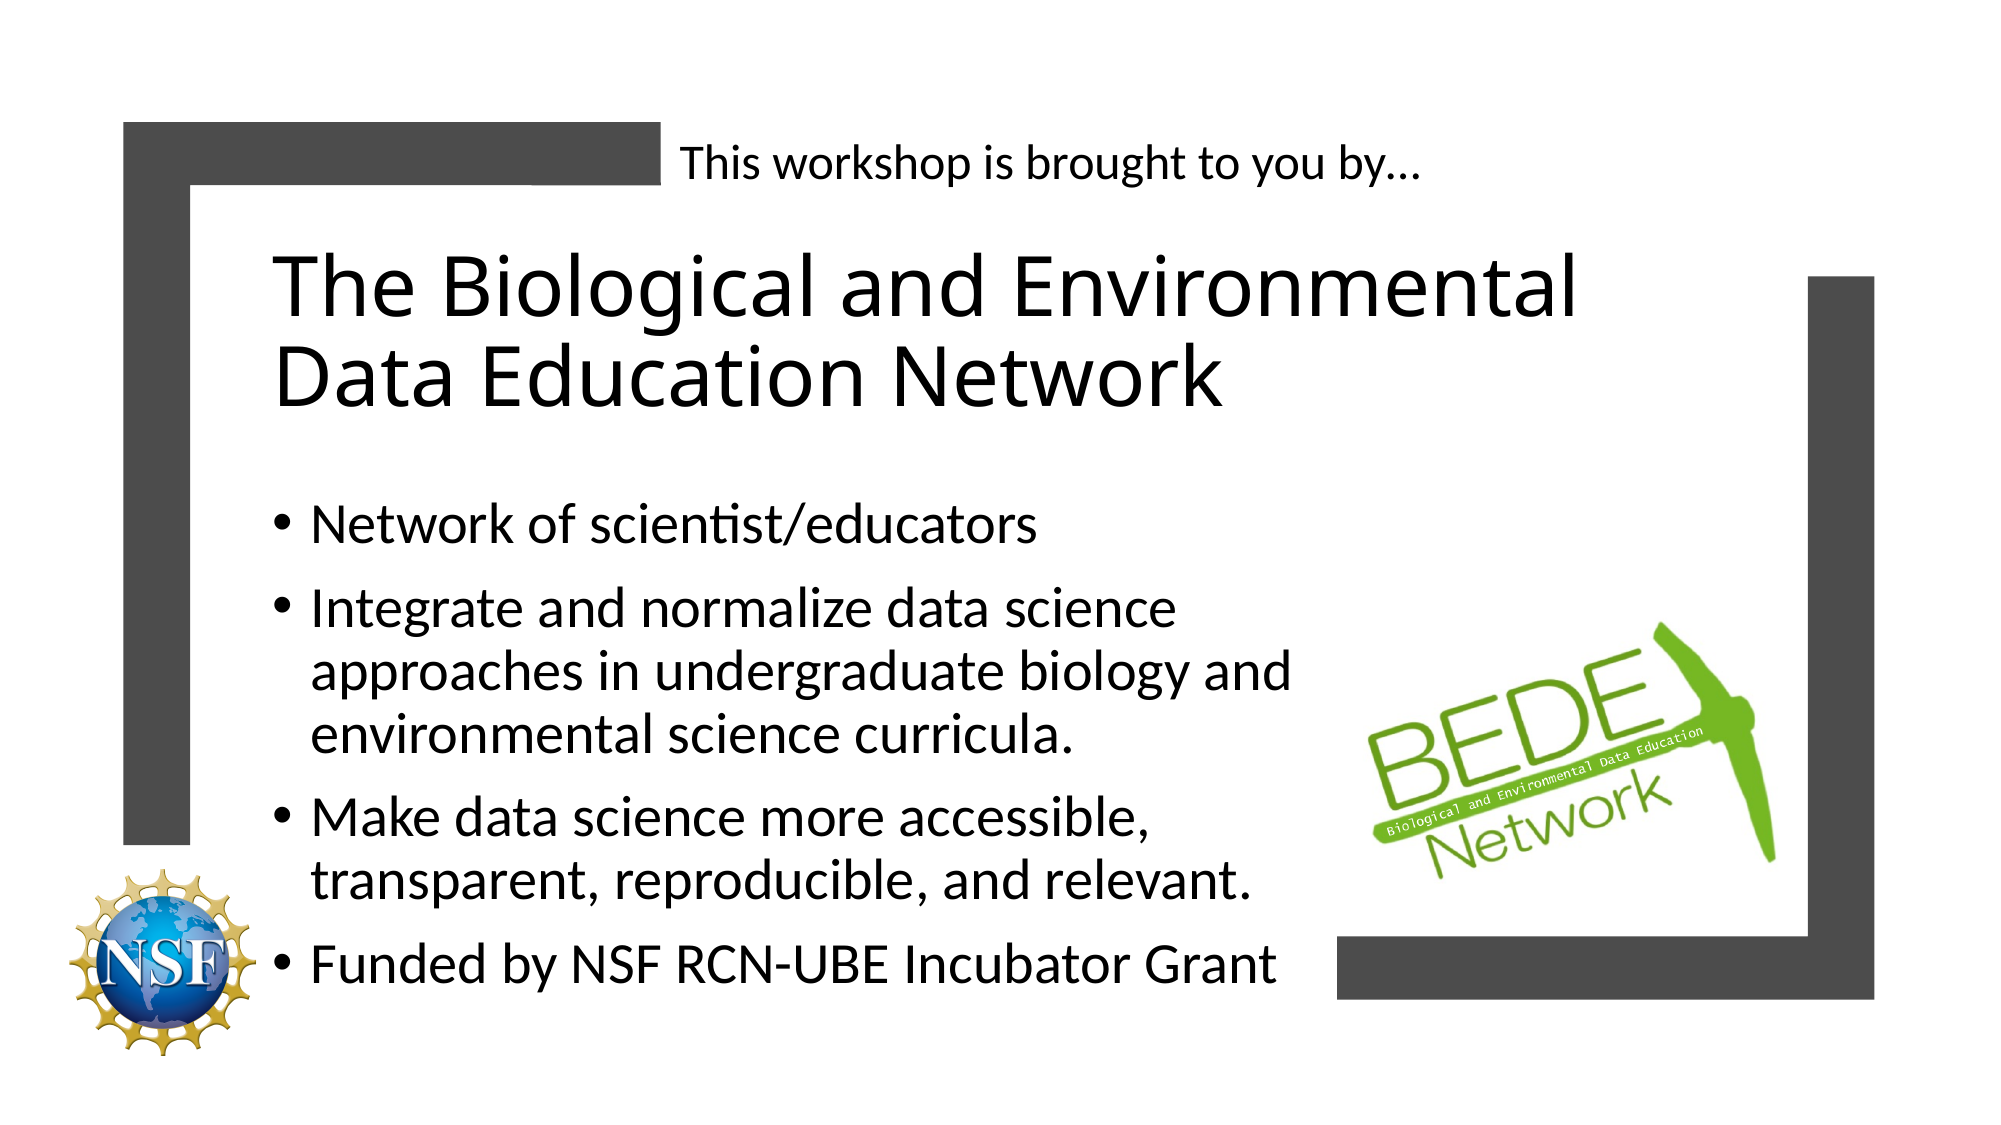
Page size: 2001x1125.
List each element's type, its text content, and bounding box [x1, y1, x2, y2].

picture [1362, 611, 1780, 893]
title The Biological and Environmental Data Education Network [257, 225, 1755, 444]
picture [66, 865, 259, 1059]
text_box [1337, 276, 1875, 1000]
text_box This workshop is brought to you by… [664, 122, 1436, 198]
list Network of scientist/educators Integrate and normalize data science approaches in undergraduate biology and environmental science curricula. Make data science more accessible, transparent, reproducible, and relevant. Funded by NSF RCN-UBE Incubator Grant [257, 485, 1323, 1054]
text_box [123, 122, 661, 846]
